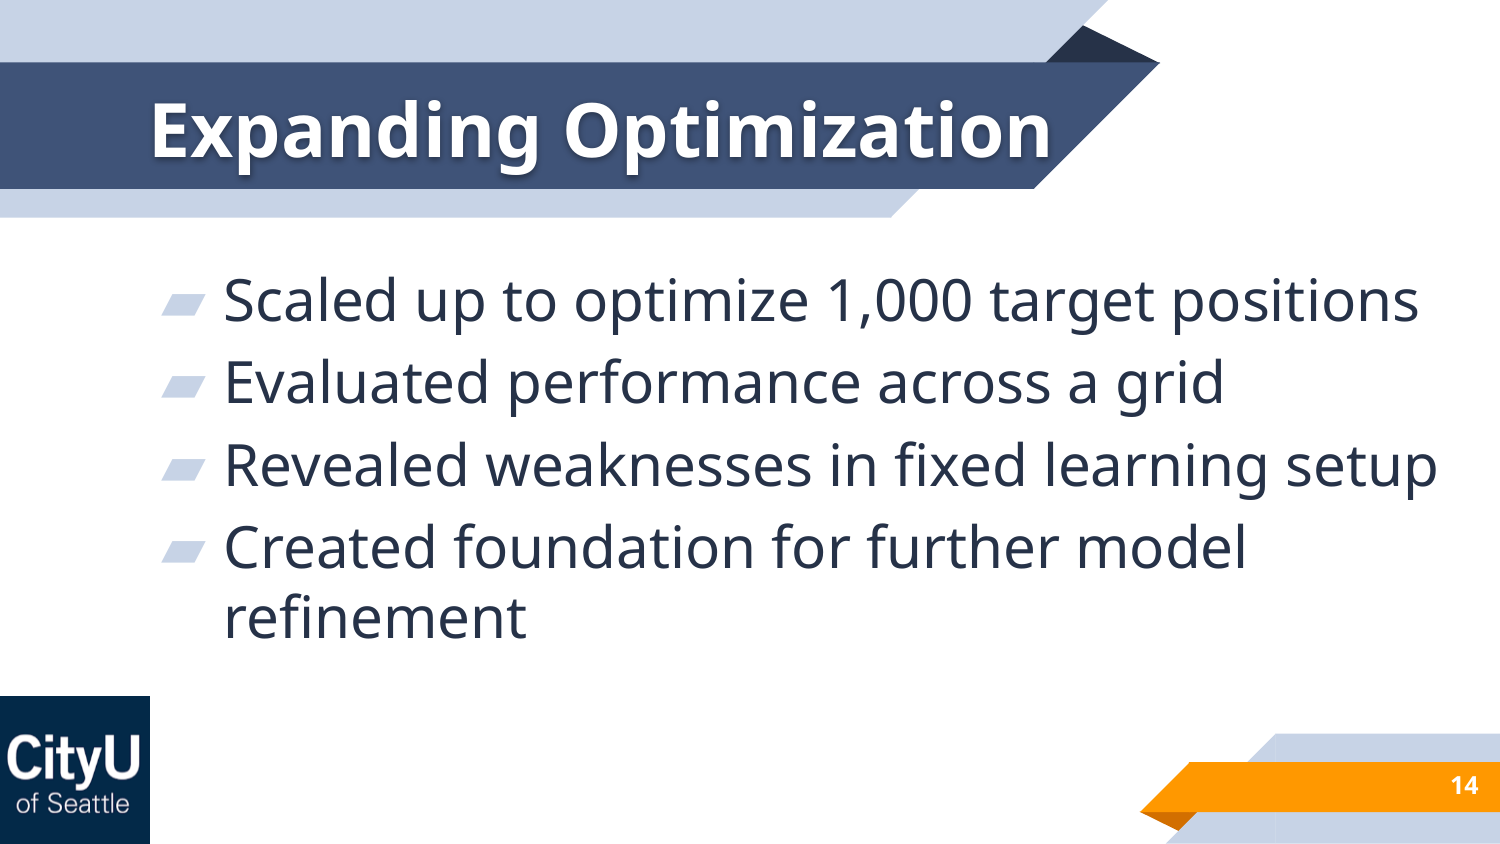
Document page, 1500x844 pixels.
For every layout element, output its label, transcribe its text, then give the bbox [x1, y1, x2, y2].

picture [0, 696, 150, 844]
slide_number 14 [1249, 760, 1494, 813]
title Expanding Optimization [133, 64, 1380, 190]
list Scaled up to optimize 1,000 target positions Evaluated performance across a grid Revealed weaknesses in fixed learning setup Created foundation for further model refinement [133, 217, 1500, 696]
